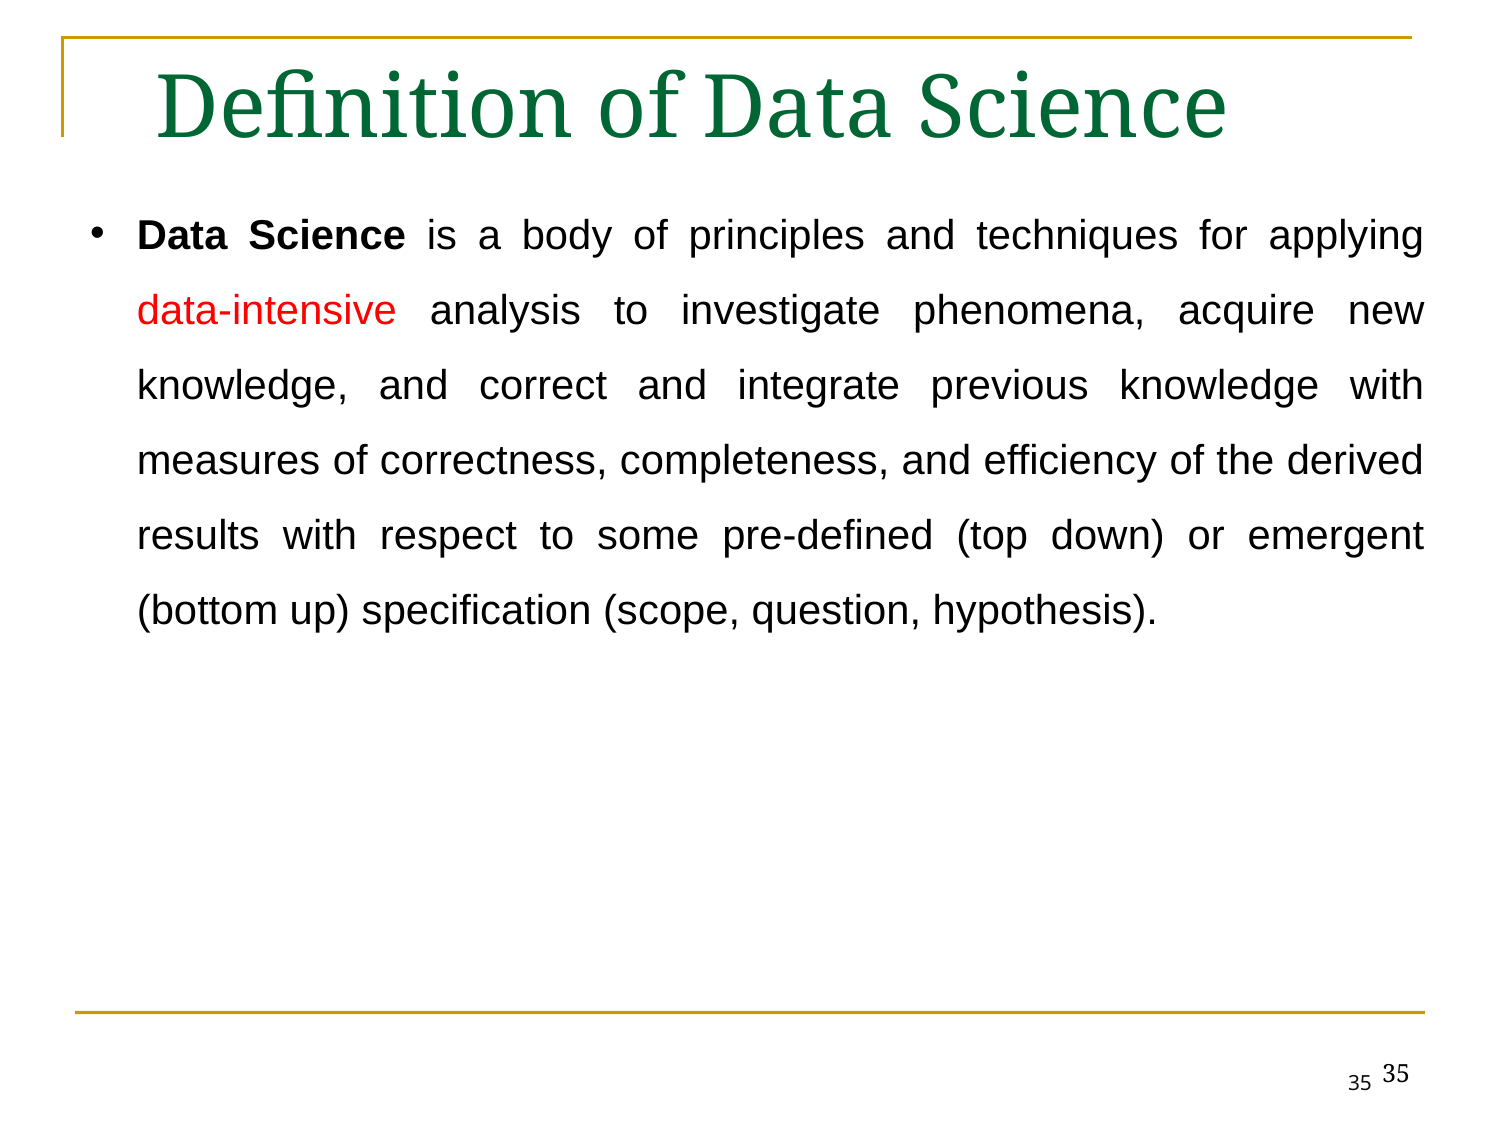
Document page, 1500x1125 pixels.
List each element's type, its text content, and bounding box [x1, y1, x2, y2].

text_box Data Science is a body of principles and techniques for applying data-intensive analysis to investigate phenomena, acquire new knowledge, and correct and integrate previous knowledge with measures of correctness, completeness, and efficiency of the derived results with respect to some pre-defined (top down) or emergent (bottom up) specification (scope, question, hypothesis). [74, 174, 1441, 963]
slide_number 35 [1074, 1024, 1425, 1100]
text_box Definition of Data Science [99, 61, 1308, 163]
text_box 35 [1333, 1061, 1453, 1106]
